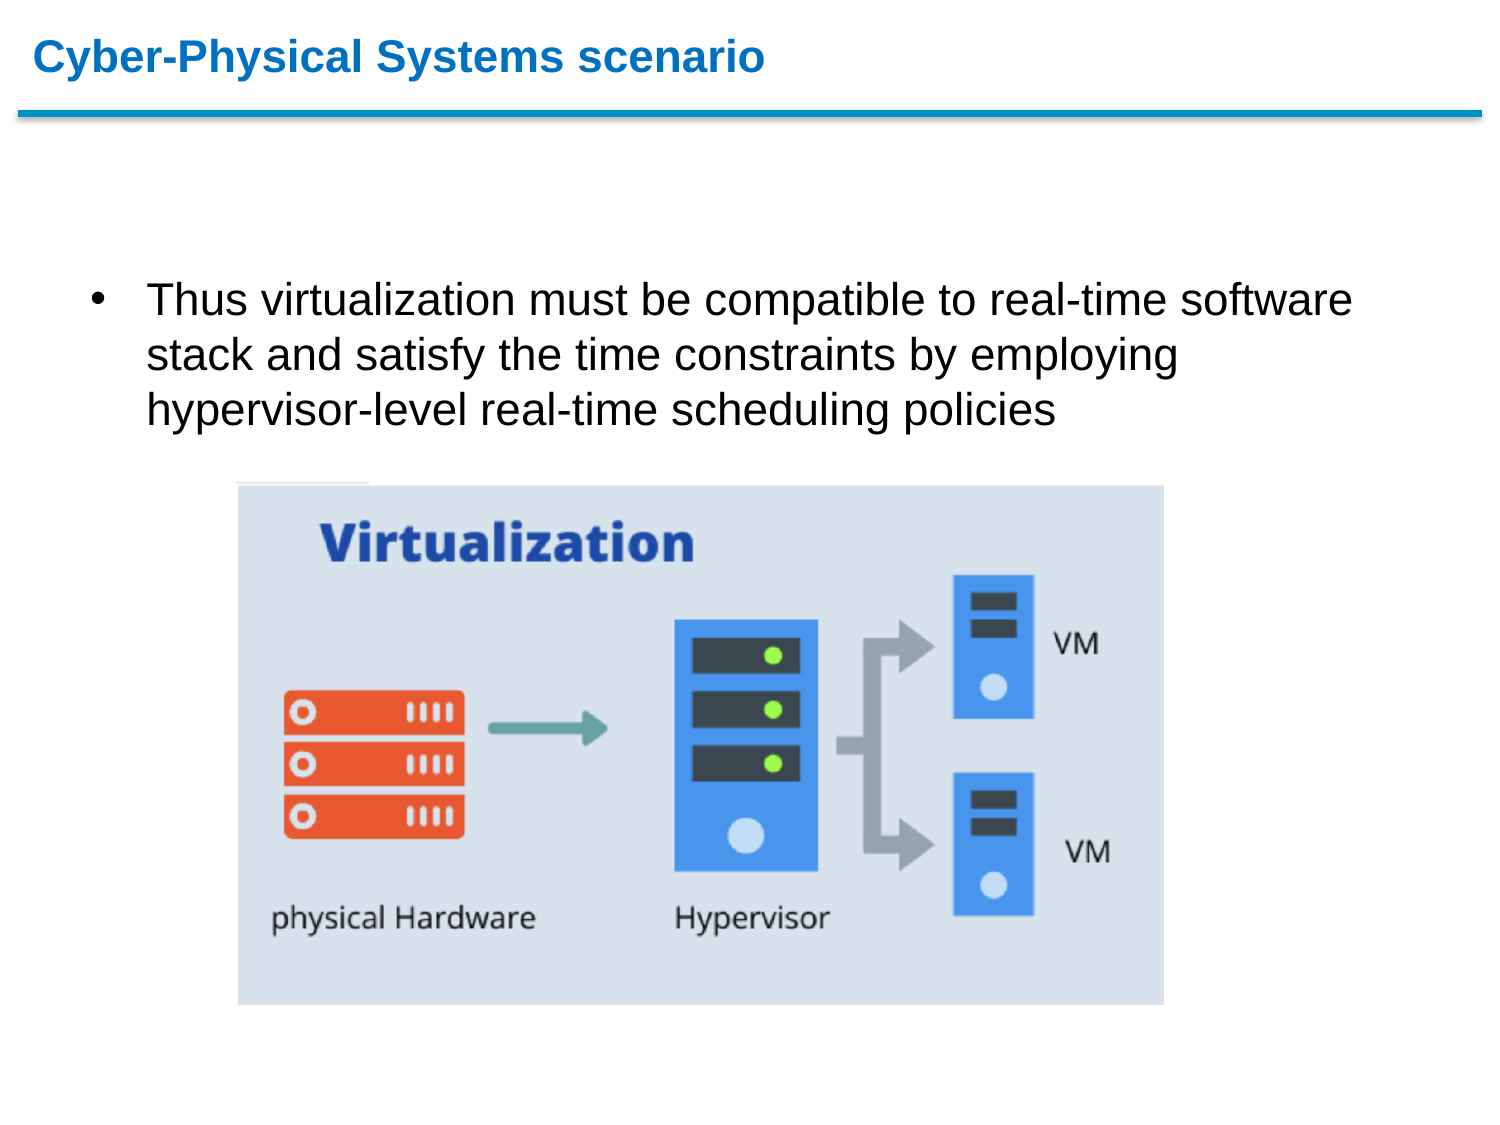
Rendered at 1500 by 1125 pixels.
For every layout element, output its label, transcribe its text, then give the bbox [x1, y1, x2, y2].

title Cyber-Physical Systems scenario [17, 19, 1385, 114]
picture [235, 481, 1165, 1006]
list Thus virtualization must be compatible to real-time software stack and satisfy the time constraints by employing hypervisor-level real-time scheduling policies [75, 262, 1411, 1005]
